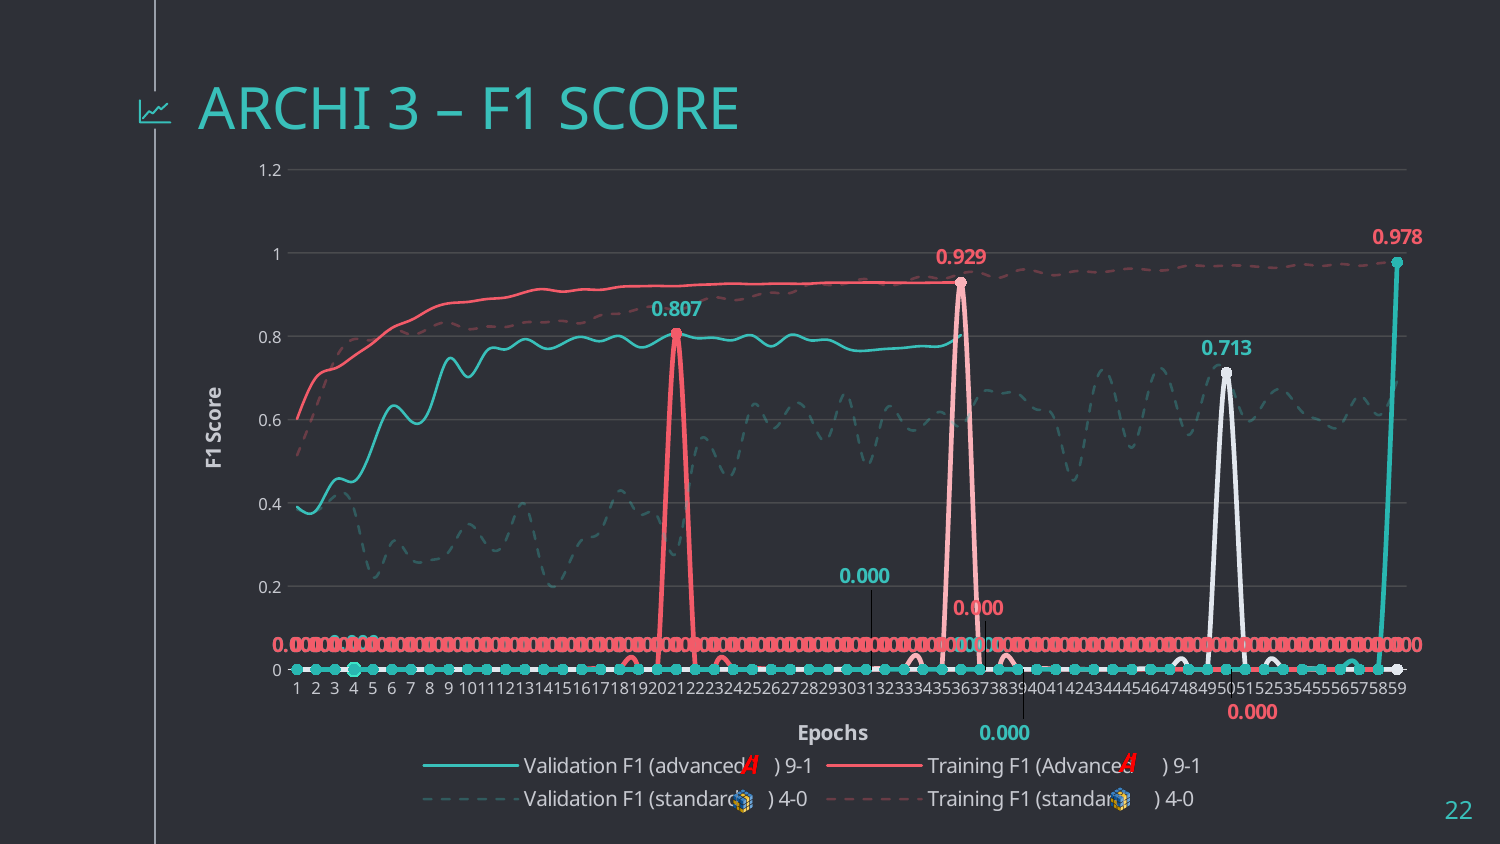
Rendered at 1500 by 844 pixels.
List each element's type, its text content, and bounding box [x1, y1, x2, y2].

title ARCHI 3 – F1 SCORE [183, 99, 1309, 156]
slide_number 22 [1435, 779, 1489, 832]
chart [190, 146, 1430, 832]
picture [1110, 787, 1136, 812]
picture [1117, 753, 1137, 772]
picture [740, 755, 760, 774]
picture [732, 789, 759, 814]
